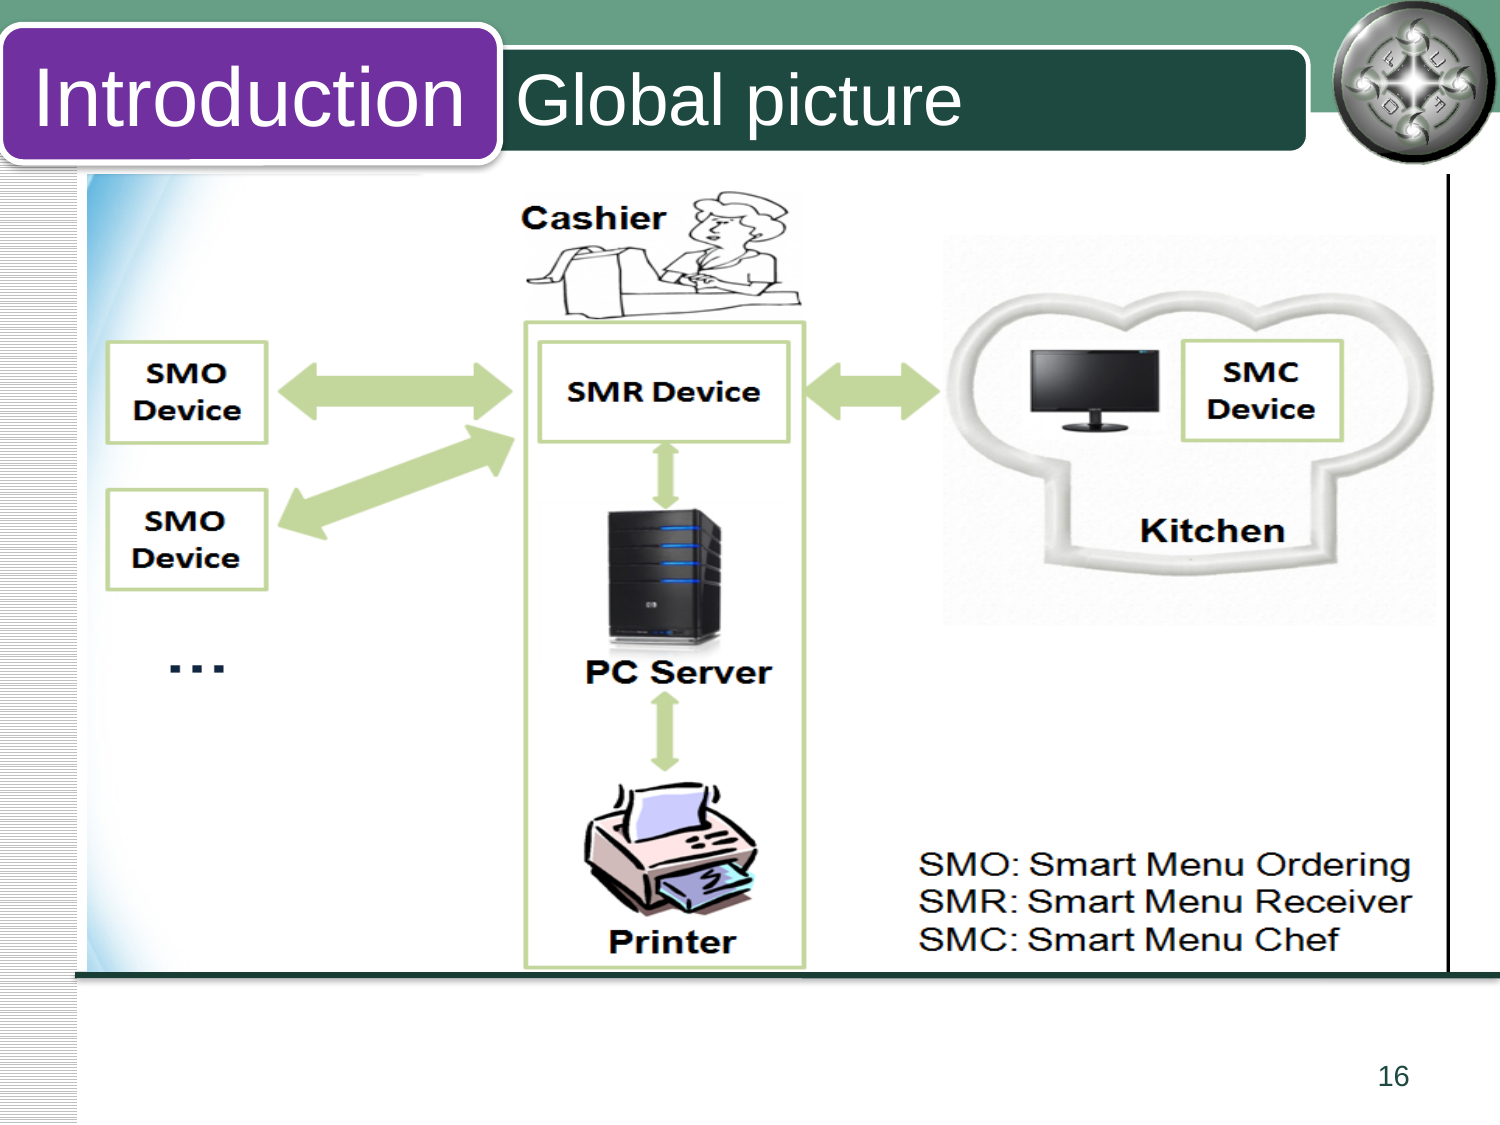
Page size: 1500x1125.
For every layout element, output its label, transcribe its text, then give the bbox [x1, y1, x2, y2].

picture [87, 0, 1500, 972]
title Global picture [508, 49, 1307, 143]
text_box Introduction [0, 21, 504, 166]
slide_number 16 [1074, 1049, 1426, 1103]
